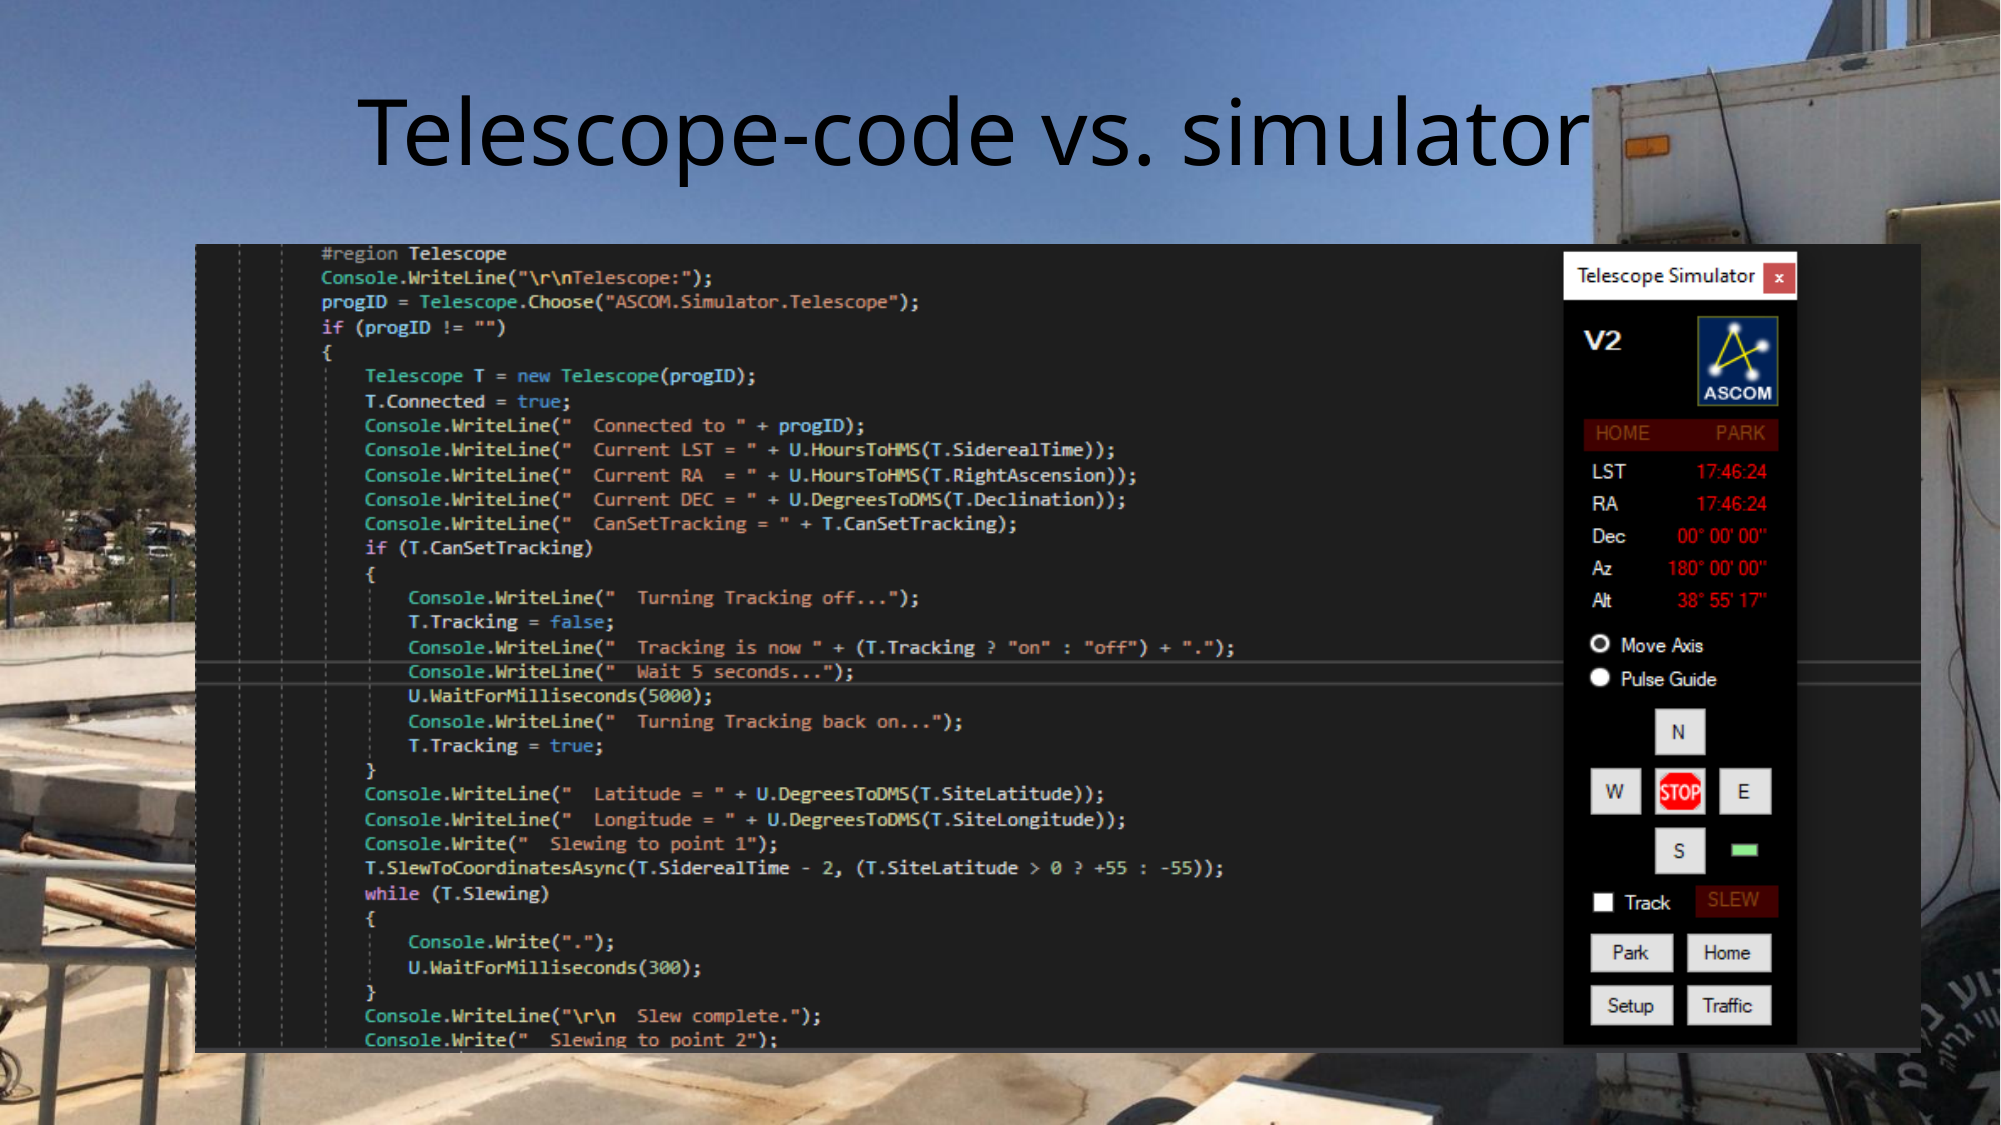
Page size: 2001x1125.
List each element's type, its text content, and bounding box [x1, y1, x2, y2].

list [195, 244, 1921, 1053]
picture [0, 0, 2001, 1125]
title Telescope-code vs. simulator [113, 27, 1839, 245]
